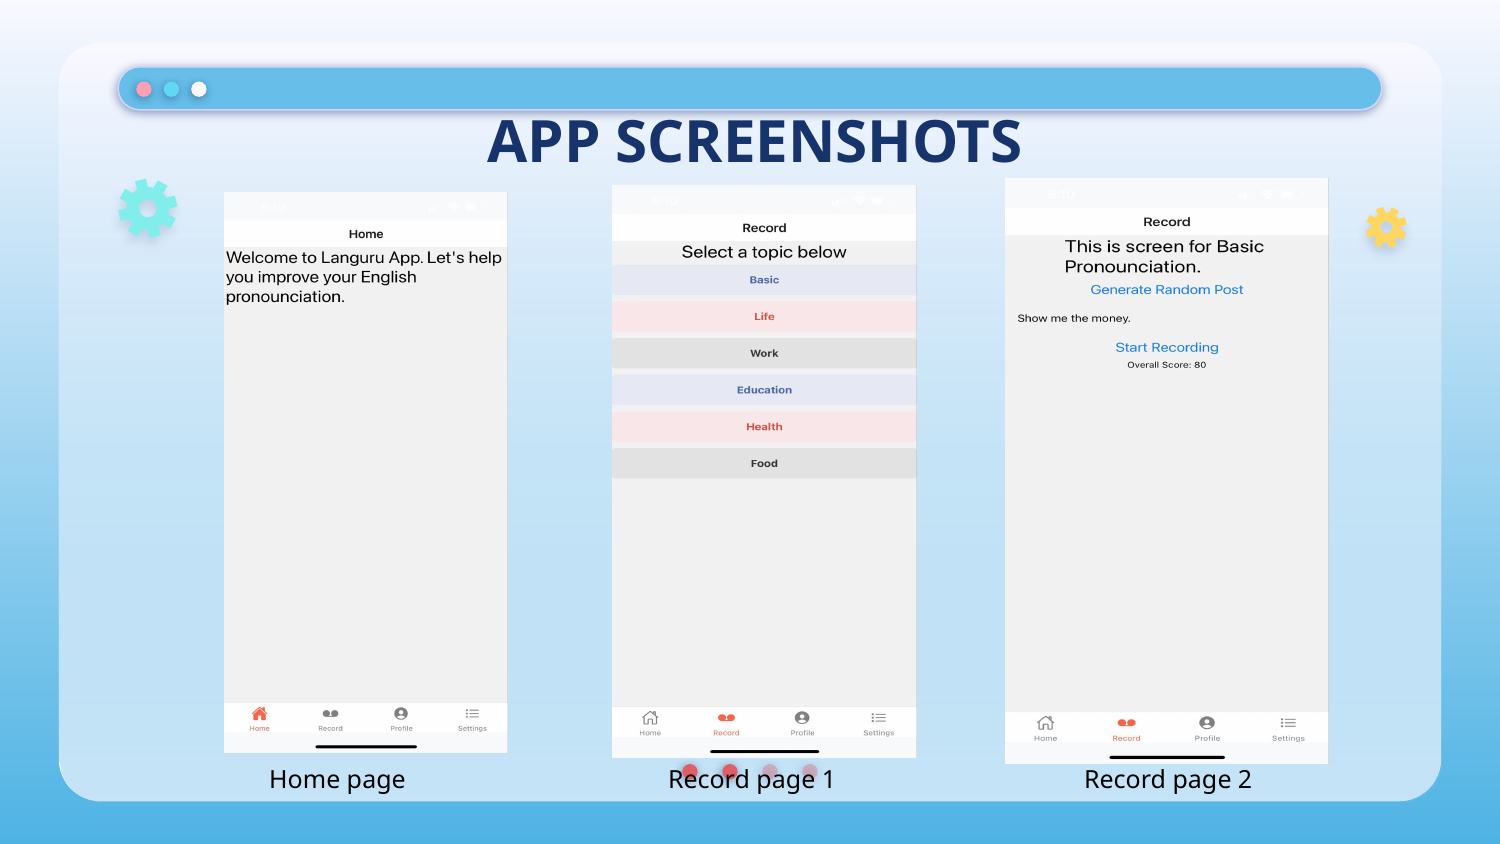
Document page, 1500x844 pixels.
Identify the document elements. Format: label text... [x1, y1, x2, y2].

picture [612, 184, 917, 758]
text_box [118, 178, 178, 239]
text_box Home page [254, 761, 461, 809]
title APP SCREENSHOTS [128, 113, 1382, 164]
text_box Record page 1 [653, 766, 860, 809]
text_box [1365, 206, 1407, 248]
picture [1004, 178, 1329, 765]
text_box Record page 2 [1069, 772, 1295, 809]
picture [224, 191, 508, 753]
